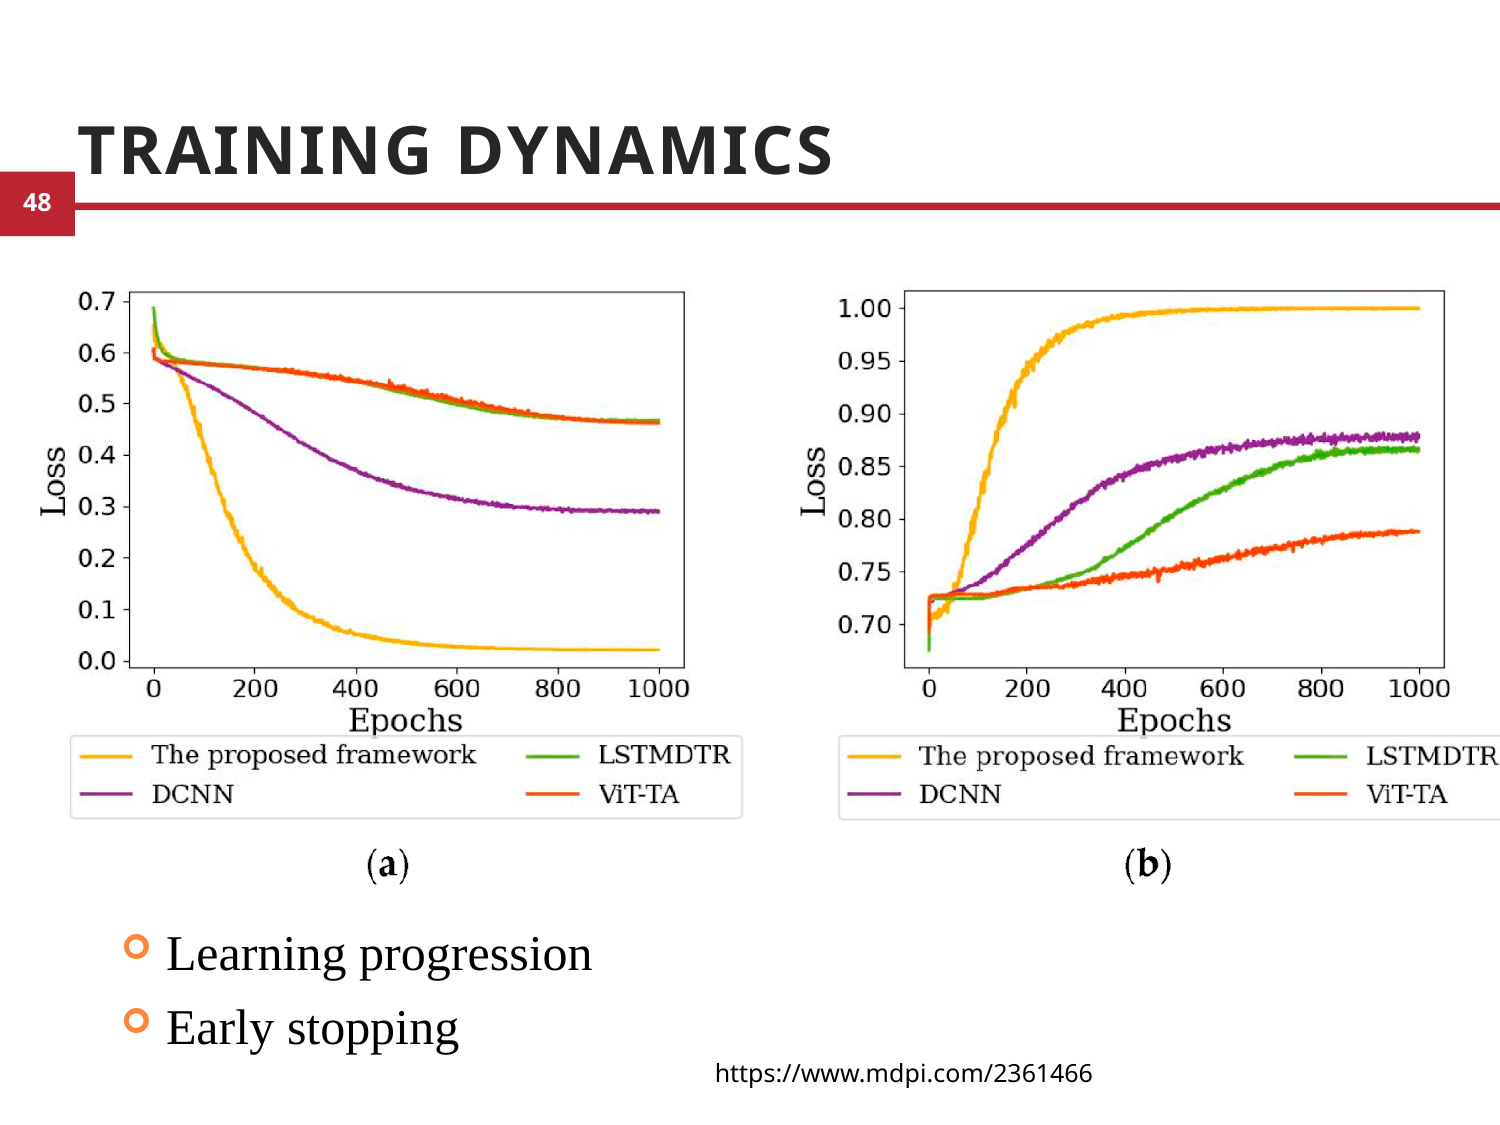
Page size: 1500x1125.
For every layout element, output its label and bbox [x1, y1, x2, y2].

picture [24, 274, 1500, 901]
title [75, 0, 1425, 188]
text_box [118, 906, 1472, 1125]
